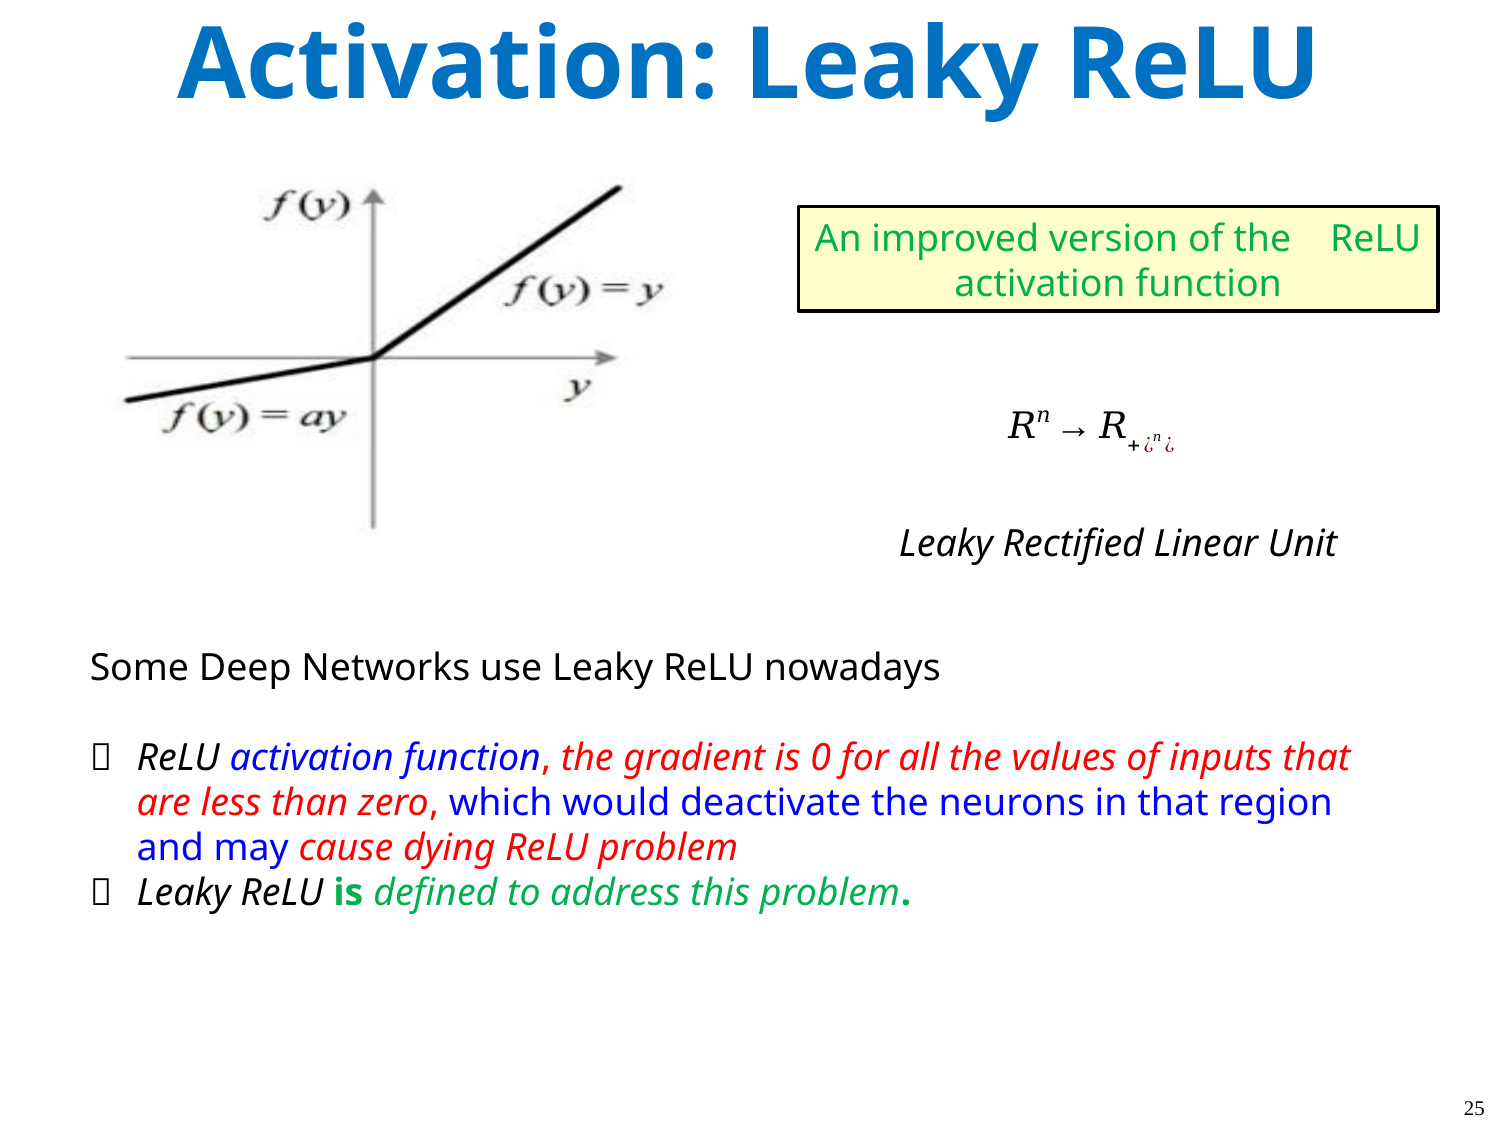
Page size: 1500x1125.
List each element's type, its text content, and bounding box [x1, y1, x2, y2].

text_box 25 [1187, 1087, 1500, 1125]
picture [99, 162, 675, 535]
text_box Activation: Leaky ReLU [0, 0, 1500, 117]
text_box An improved version of the ReLU activation function [798, 206, 1439, 312]
text_box Leaky Rectified Linear Unit [784, 511, 1452, 571]
text_box Some Deep Networks use Leaky ReLU nowadays ReLU activation function, the gradient is 0 for all the values of inputs that are less than zero, which would deactivate the neurons in that region and may cause dying ReLU problem Leaky ReLU is defined to address this problem. [75, 635, 1377, 921]
